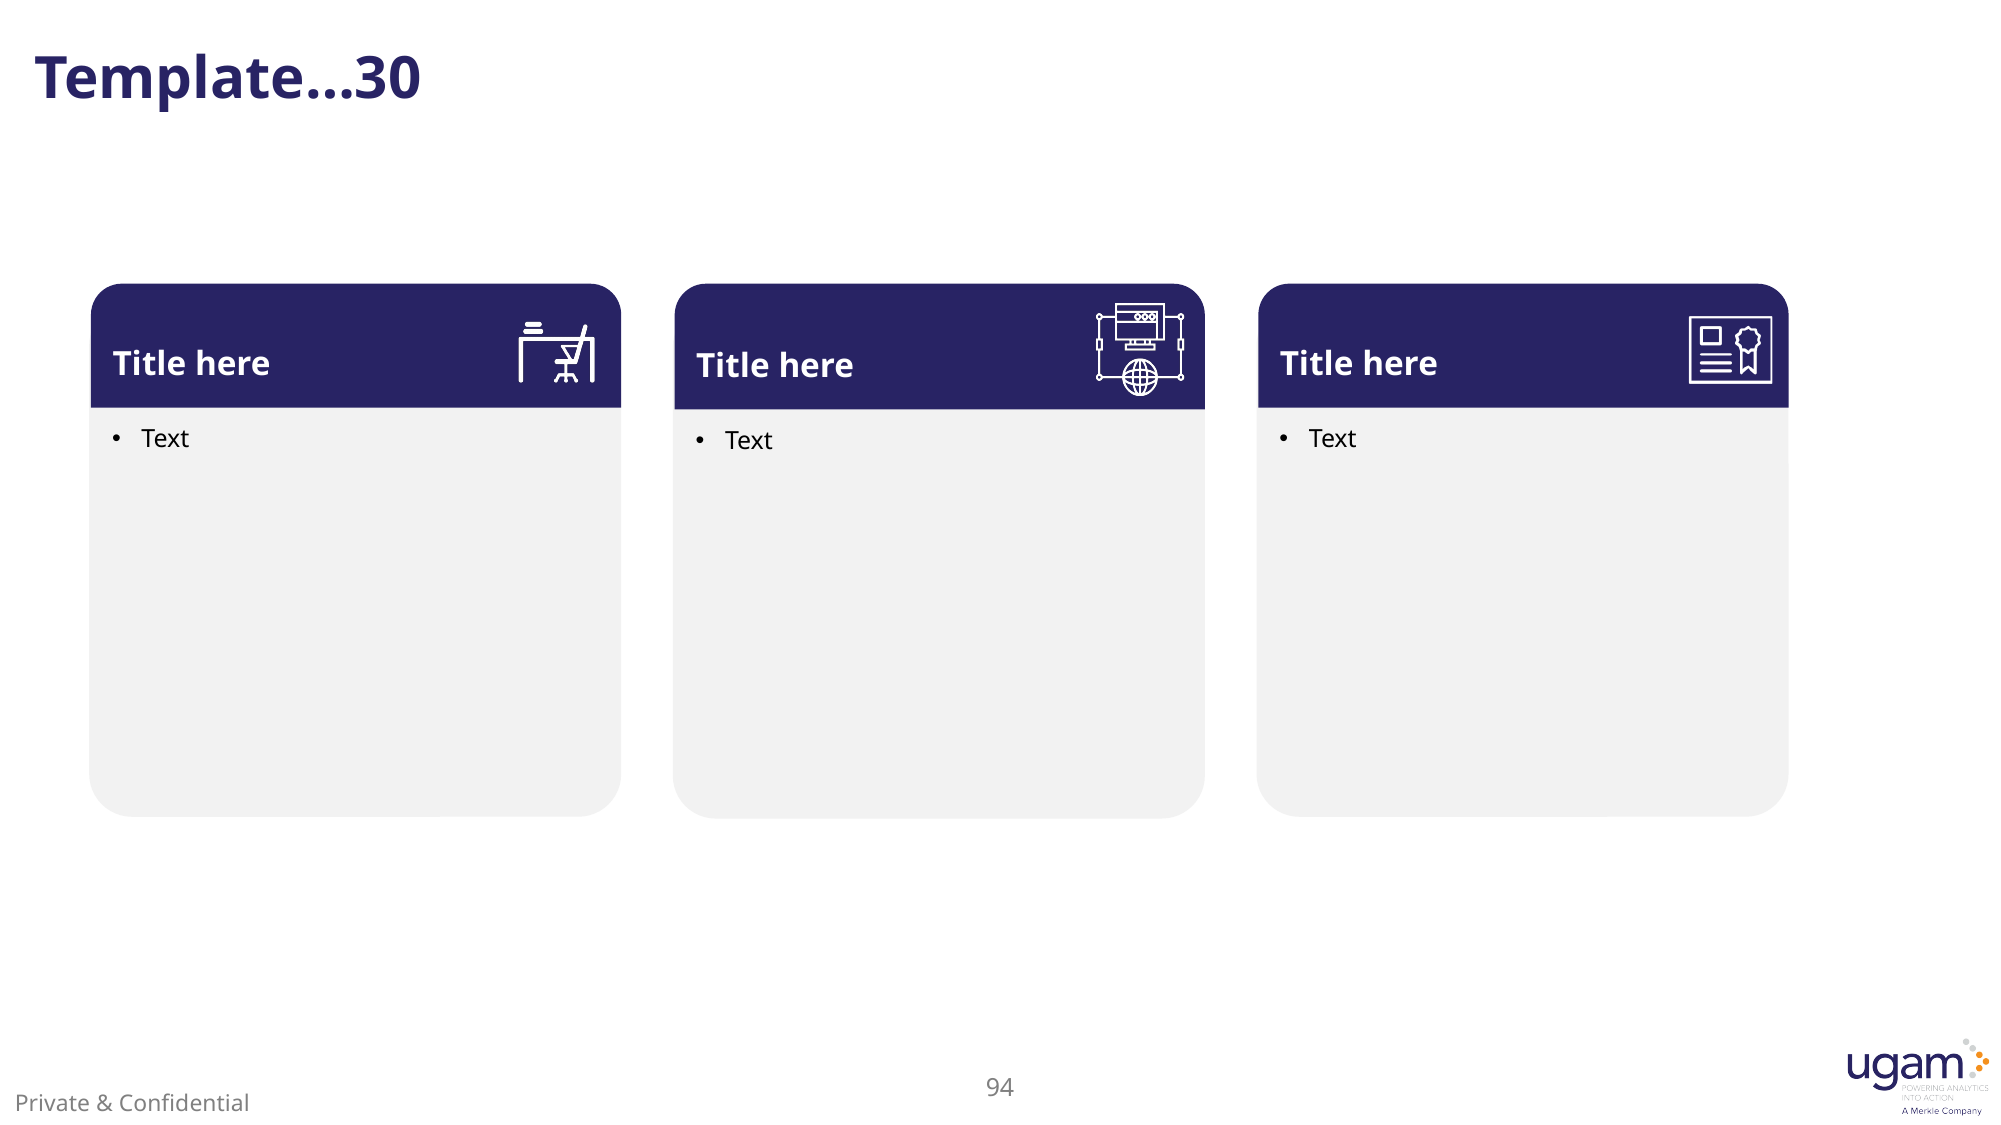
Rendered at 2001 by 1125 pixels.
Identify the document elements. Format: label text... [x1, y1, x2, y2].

text_box Title here [1265, 334, 1673, 390]
picture [494, 316, 599, 387]
text_box [1257, 282, 1790, 409]
text_box [89, 282, 623, 409]
text_box Text [1264, 415, 1785, 460]
picture [1847, 1038, 1990, 1116]
text_box Text [680, 417, 1201, 462]
text_box Title here [681, 336, 1089, 392]
text_box Text [97, 415, 617, 460]
text_box Title here [97, 334, 506, 390]
text_box [671, 337, 1206, 820]
picture [1688, 305, 1773, 390]
text_box [673, 282, 1206, 411]
title Template…30 [0, 1, 2000, 158]
text_box [88, 337, 623, 818]
text_box [1255, 333, 1790, 818]
picture [1093, 299, 1188, 396]
